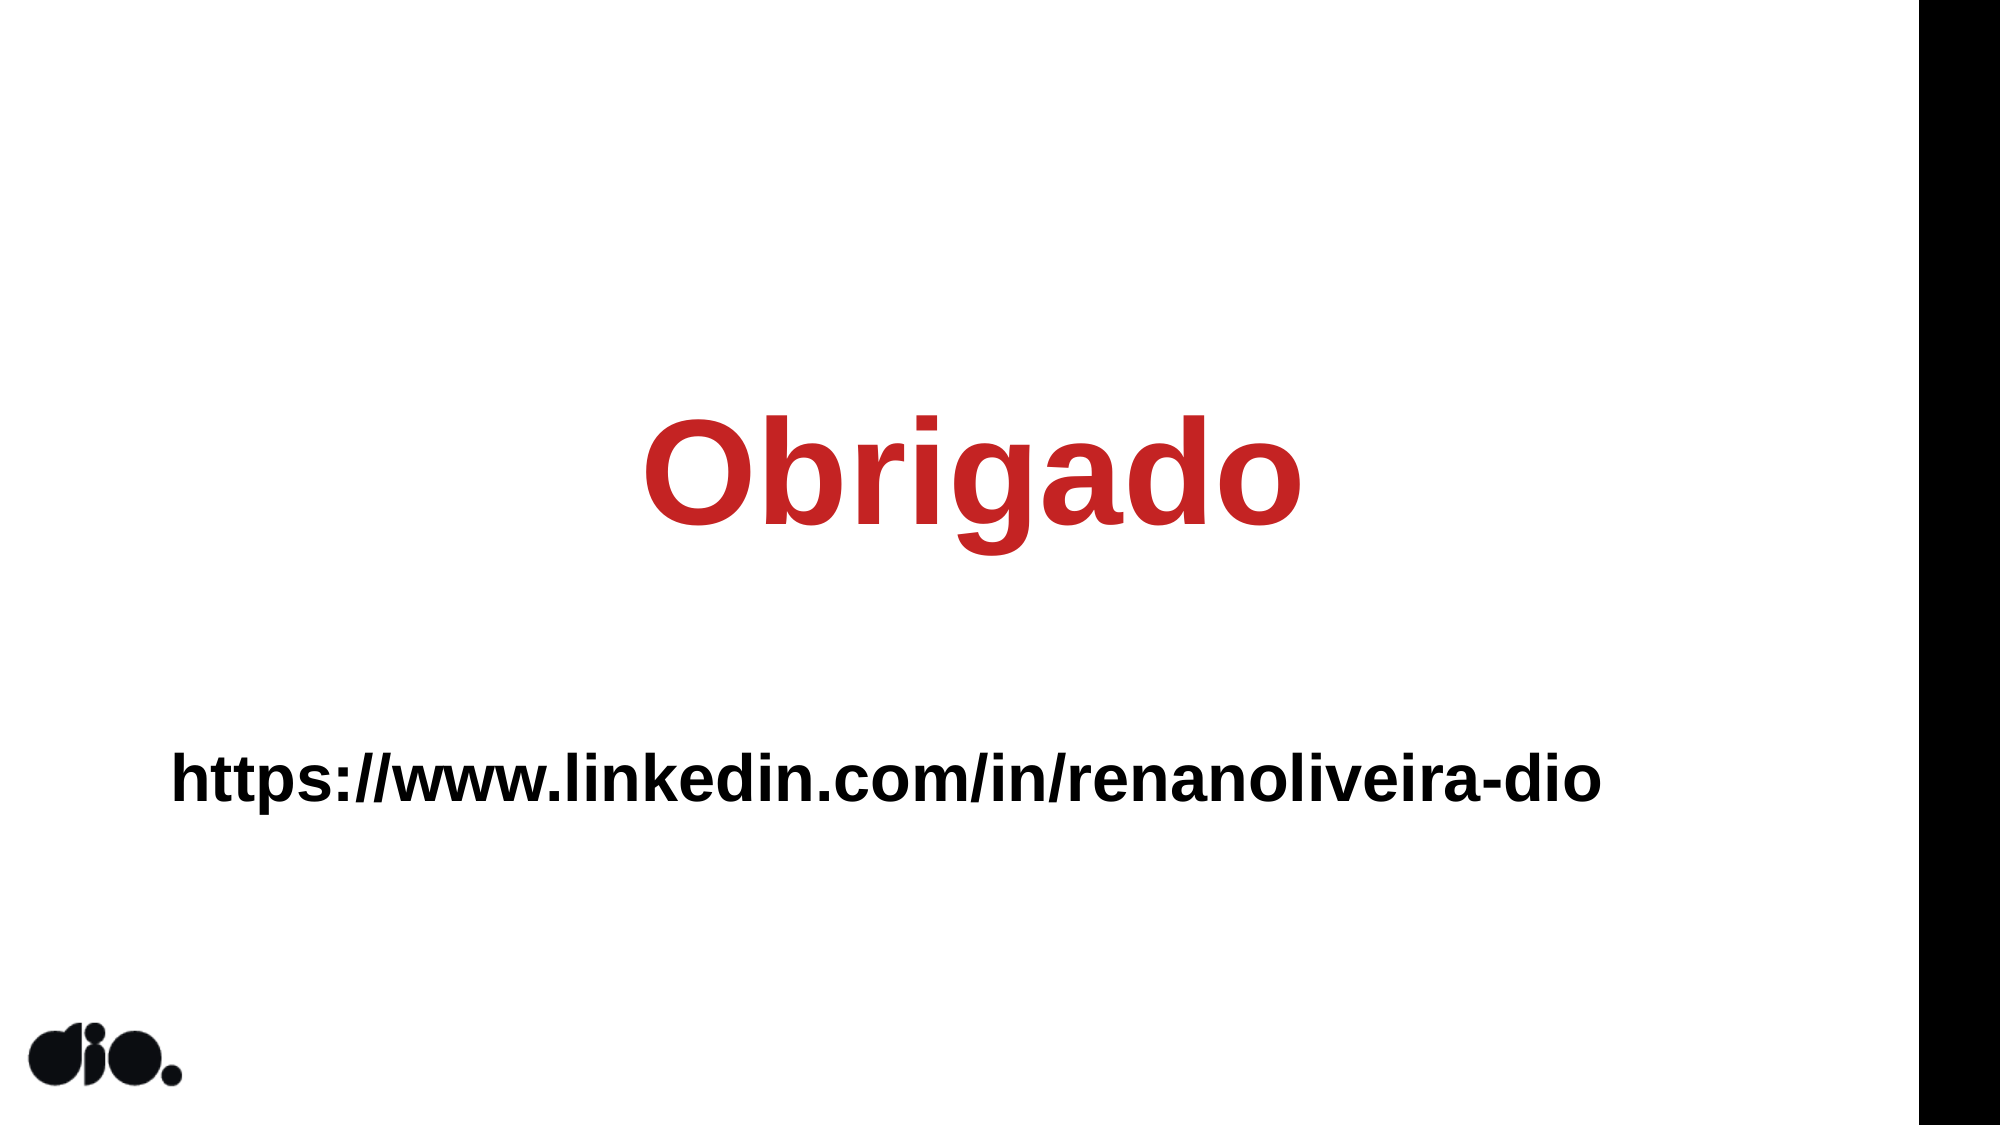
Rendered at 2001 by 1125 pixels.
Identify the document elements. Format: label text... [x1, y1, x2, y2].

text_box Obrigado https://www.linkedin.com/in/renanoliveira-dio [155, 367, 1793, 822]
picture [26, 1018, 184, 1090]
